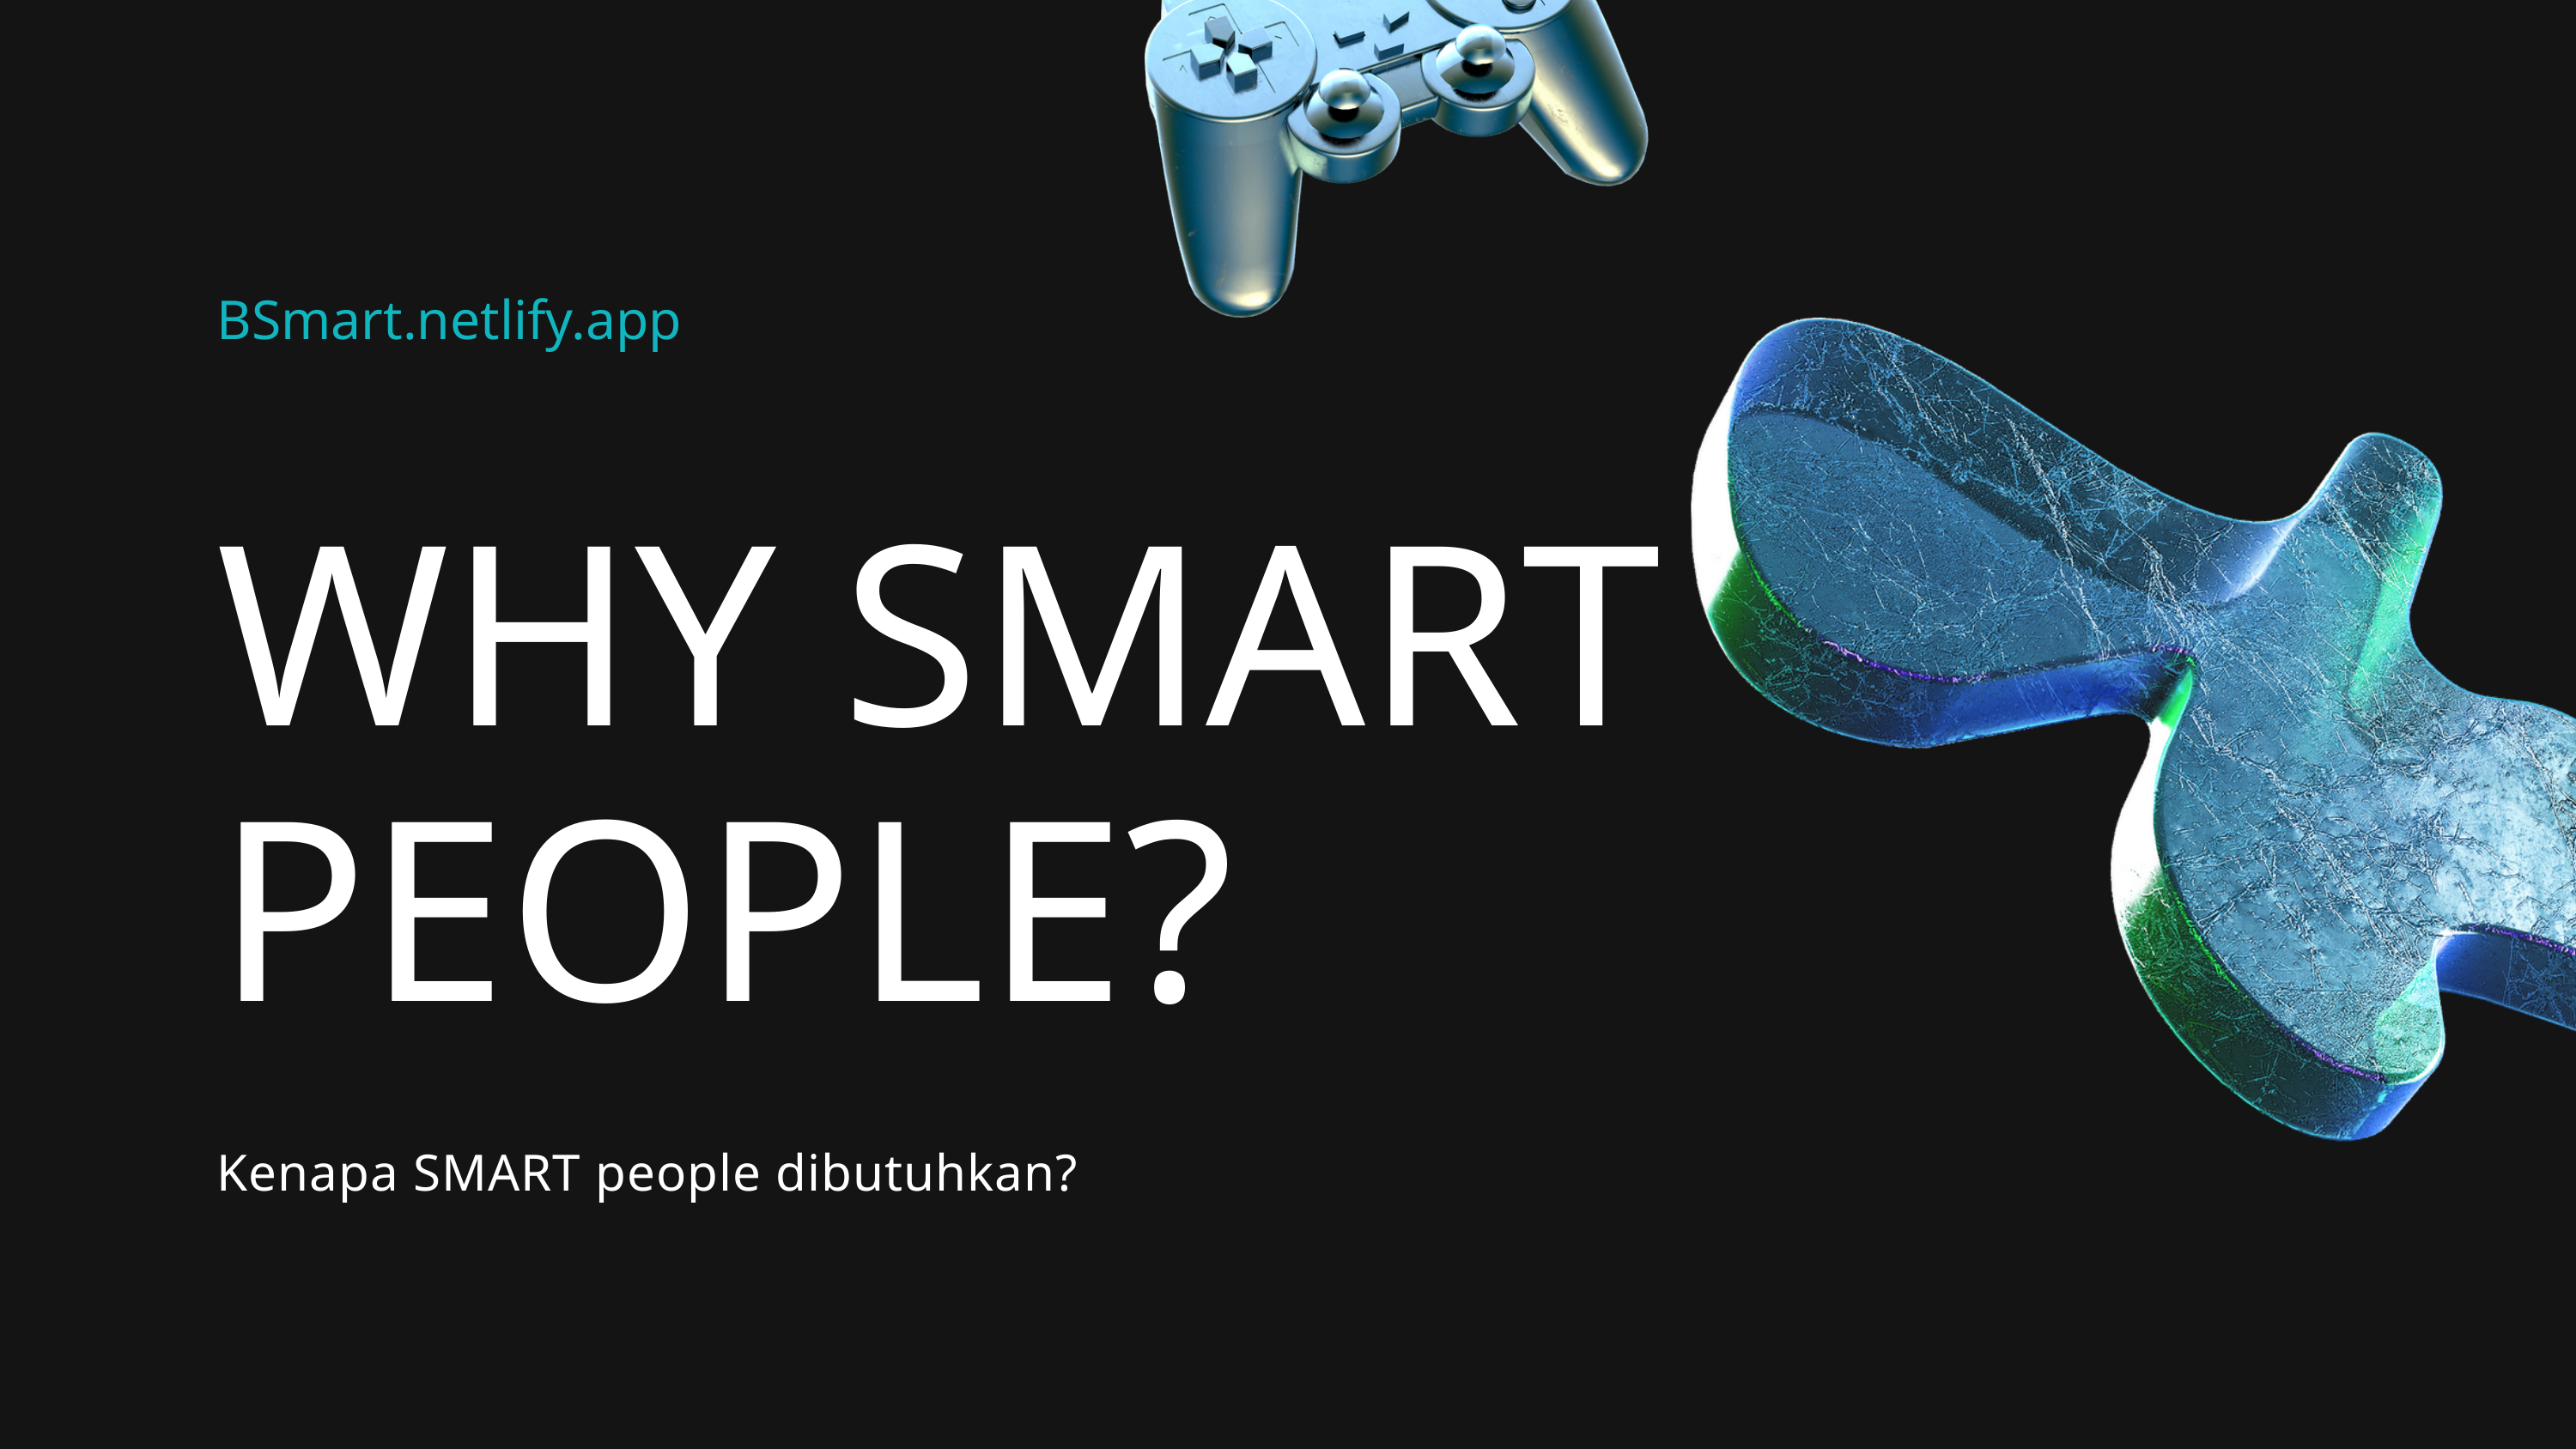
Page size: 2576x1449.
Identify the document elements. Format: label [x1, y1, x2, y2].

text_box [216, 286, 1814, 1197]
text_box [1816, 318, 2576, 1142]
text_box [1144, 0, 1649, 284]
